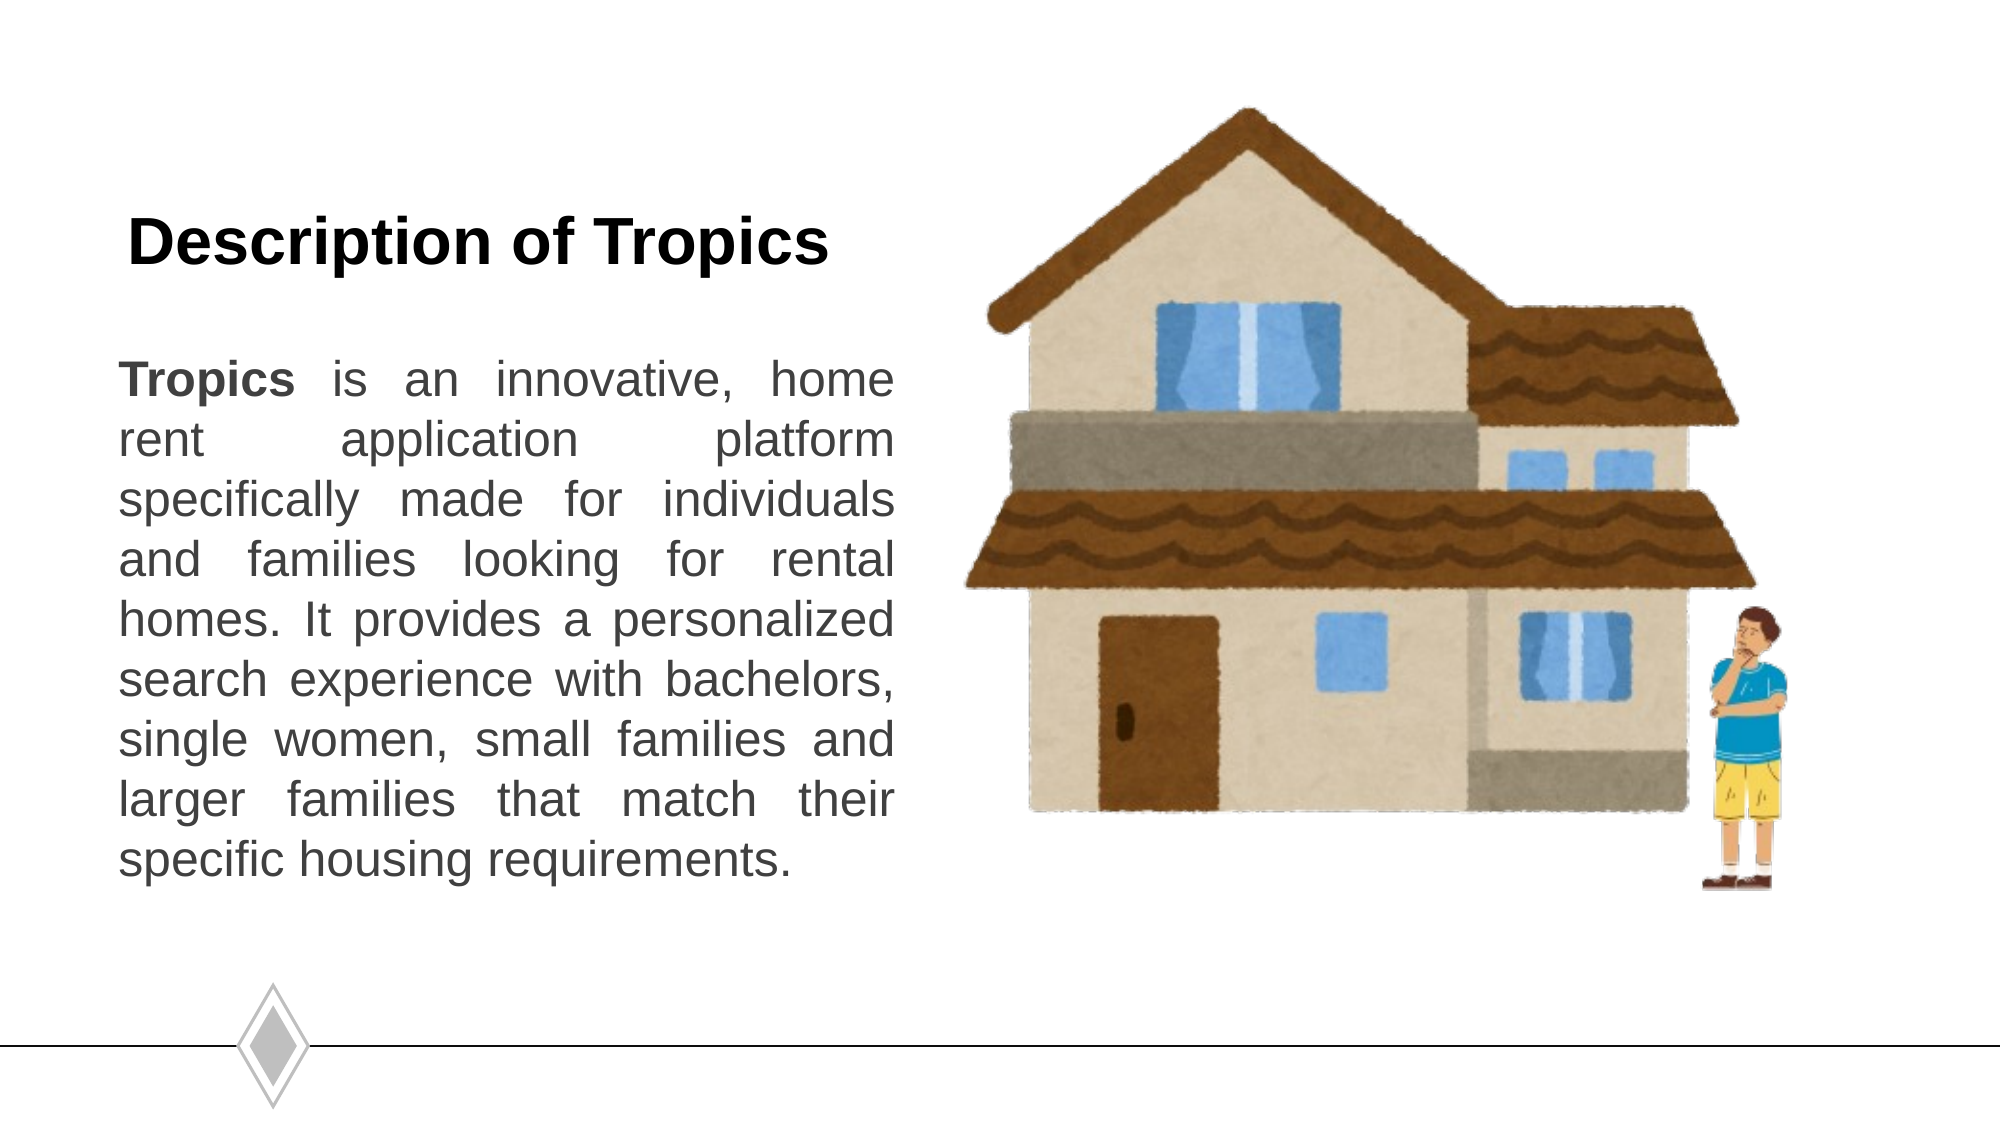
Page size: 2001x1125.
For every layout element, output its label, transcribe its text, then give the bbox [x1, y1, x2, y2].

text_box Description of Tropics [103, 190, 855, 285]
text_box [237, 985, 309, 1107]
text_box Tropics is an innovative, home rent application platform specifically made for individuals and families looking for rental homes. It provides a personalized search experience with bachelors, single women, small families and larger families that match their specific housing requirements. [103, 338, 882, 894]
picture [882, 47, 1841, 1006]
